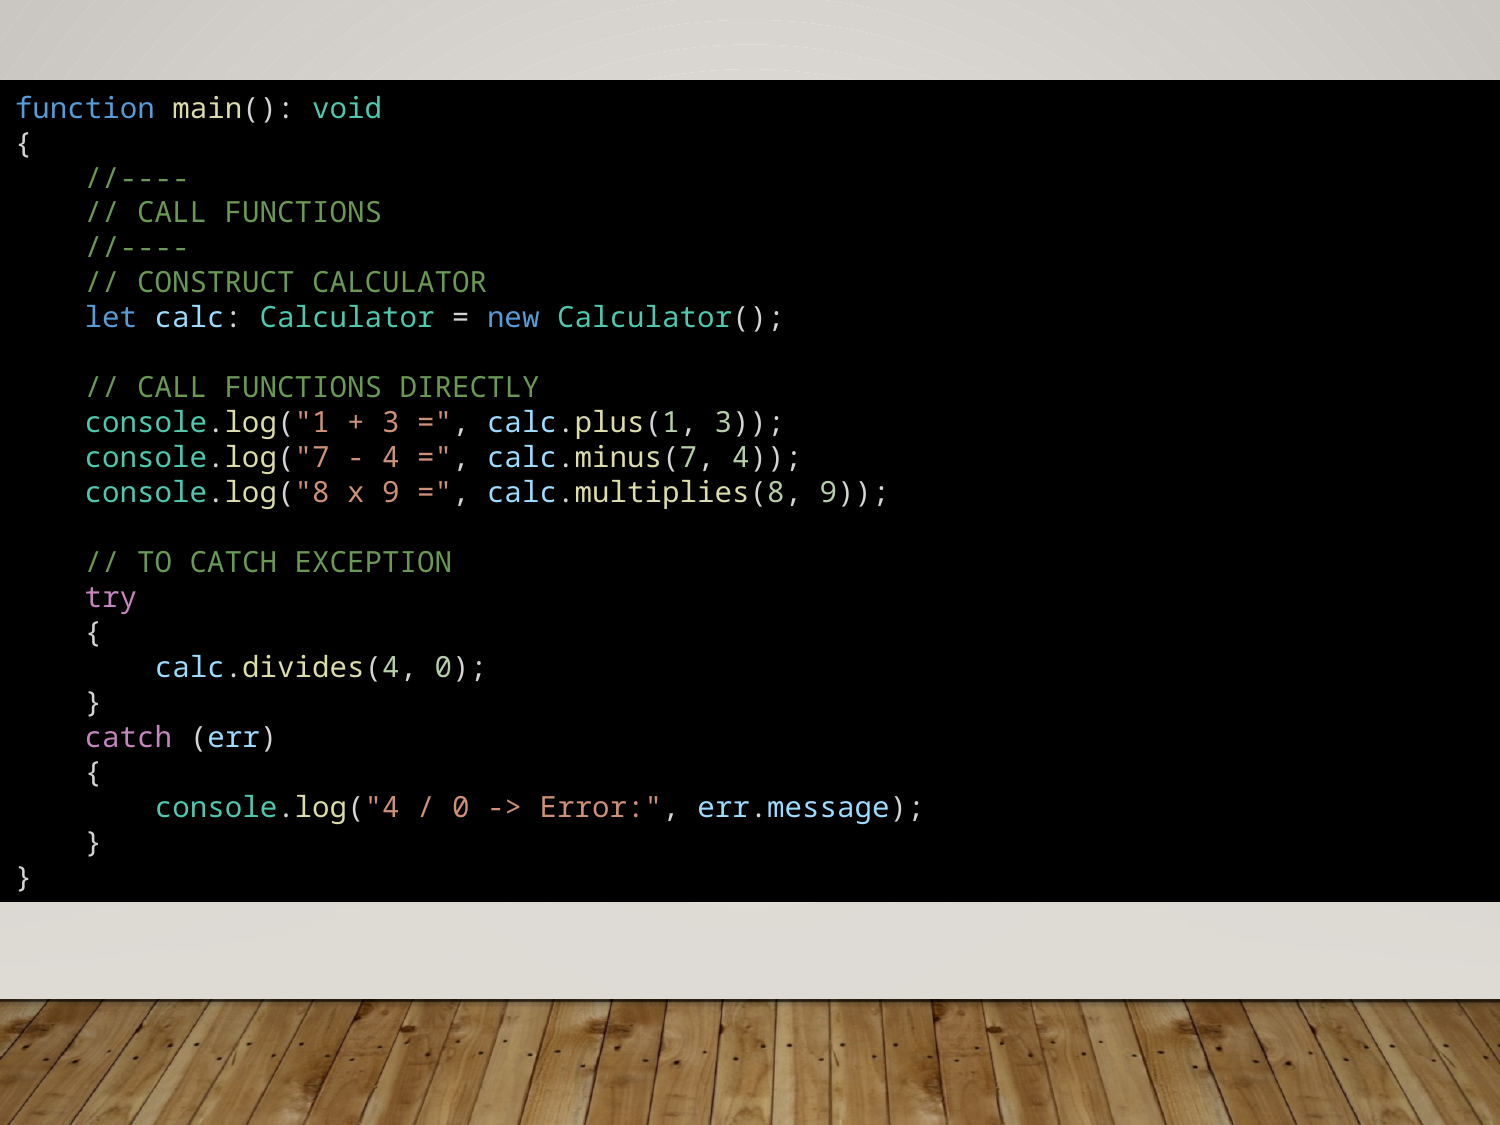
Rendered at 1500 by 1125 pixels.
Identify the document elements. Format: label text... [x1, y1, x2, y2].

text_box function main(): void { //---- // CALL FUNCTIONS //---- // CONSTRUCT CALCULATOR let calc: Calculator = new Calculator(); // CALL FUNCTIONS DIRECTLY console.log("1 + 3 =", calc.plus(1, 3)); console.log("7 - 4 =", calc.minus(7, 4)); console.log("8 x 9 =", calc.multiplies(8, 9)); // TO CATCH EXCEPTION try { calc.divides(4, 0); } catch (err) { console.log("4 / 0 -> Error:", err.message); } } [0, 80, 1500, 902]
picture [0, 999, 1500, 1125]
